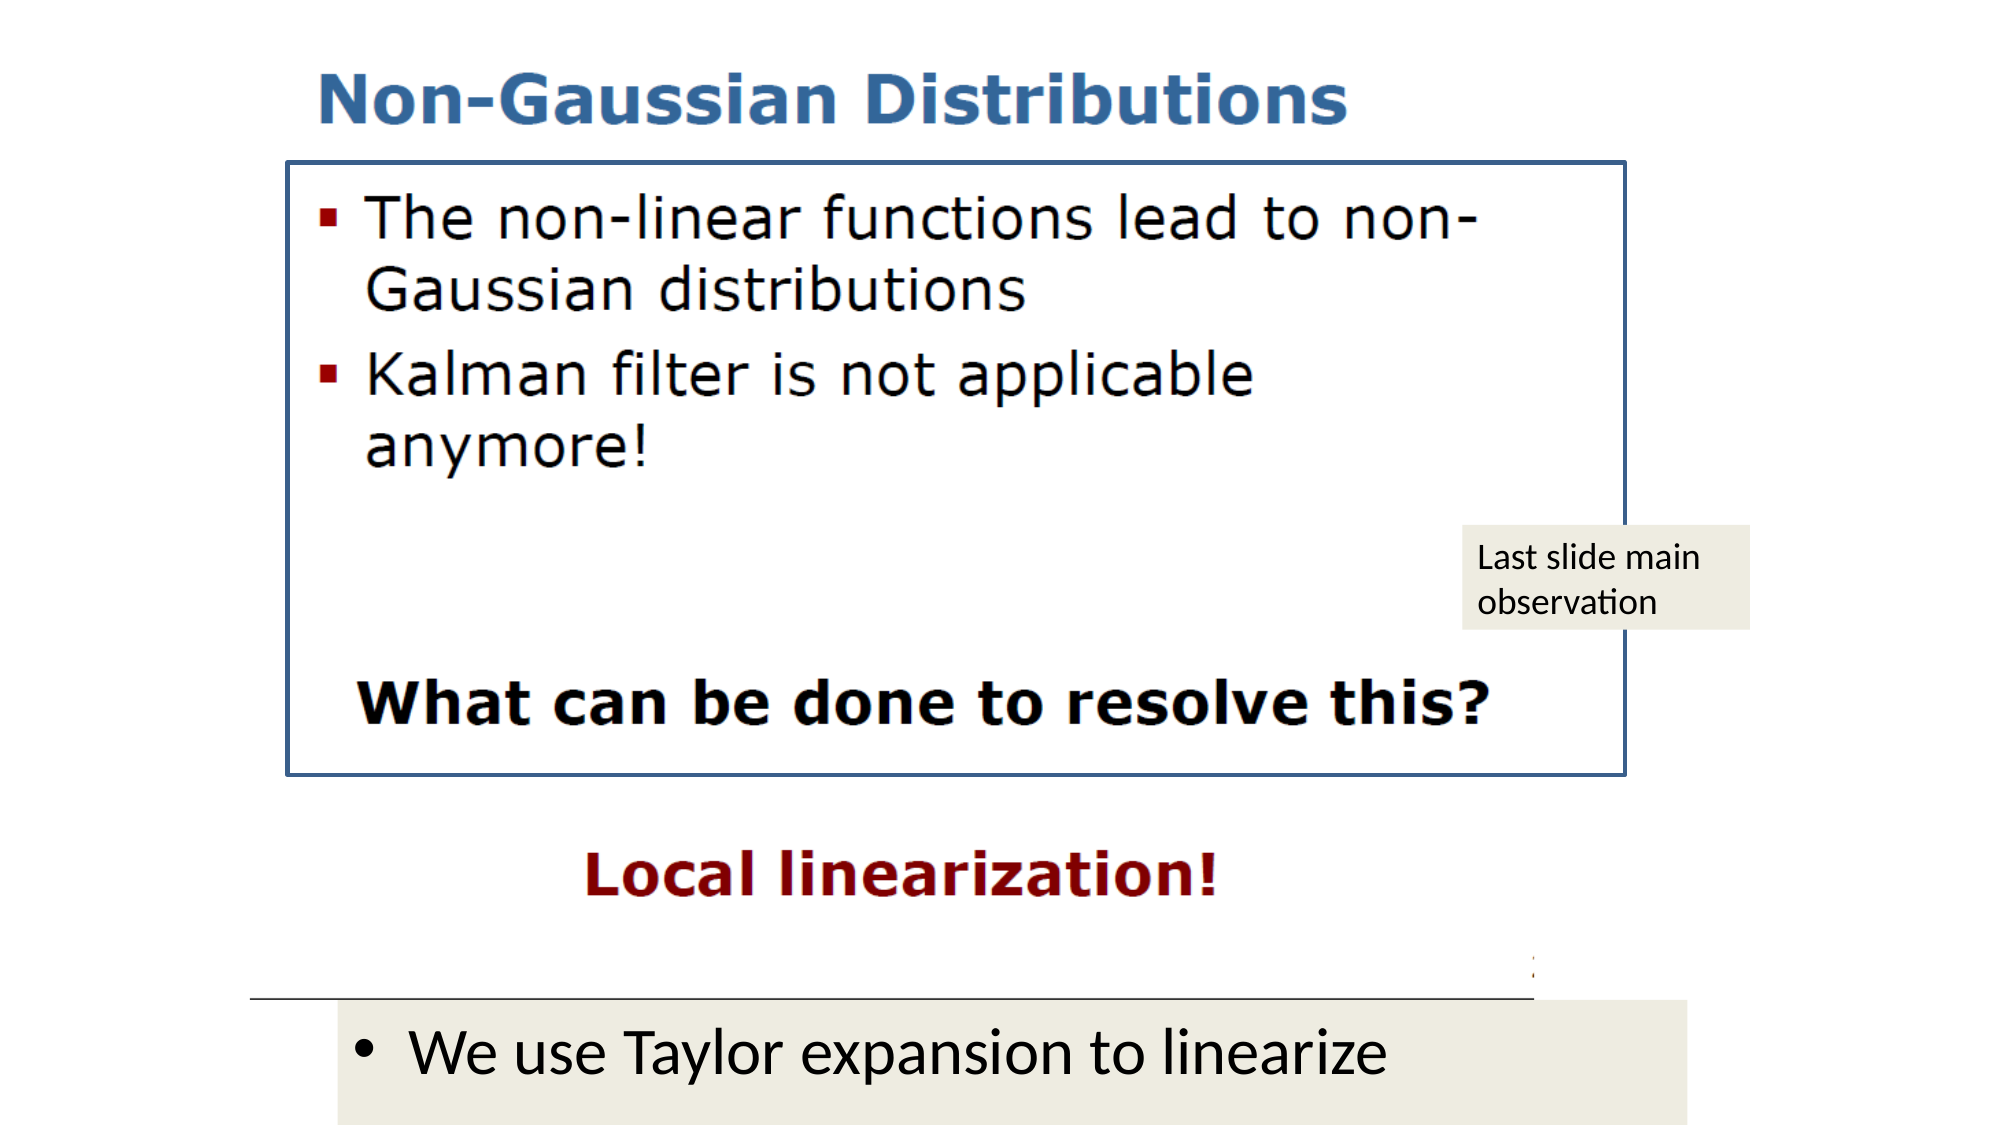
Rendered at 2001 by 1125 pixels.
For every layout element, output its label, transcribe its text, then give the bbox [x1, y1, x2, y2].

text_box Last slide main observation [1539, 524, 1750, 630]
picture [249, 0, 1535, 1001]
list We use Taylor expansion to linearize [337, 999, 1688, 1125]
text_box [1539, 160, 1627, 524]
text_box [1539, 630, 1627, 777]
